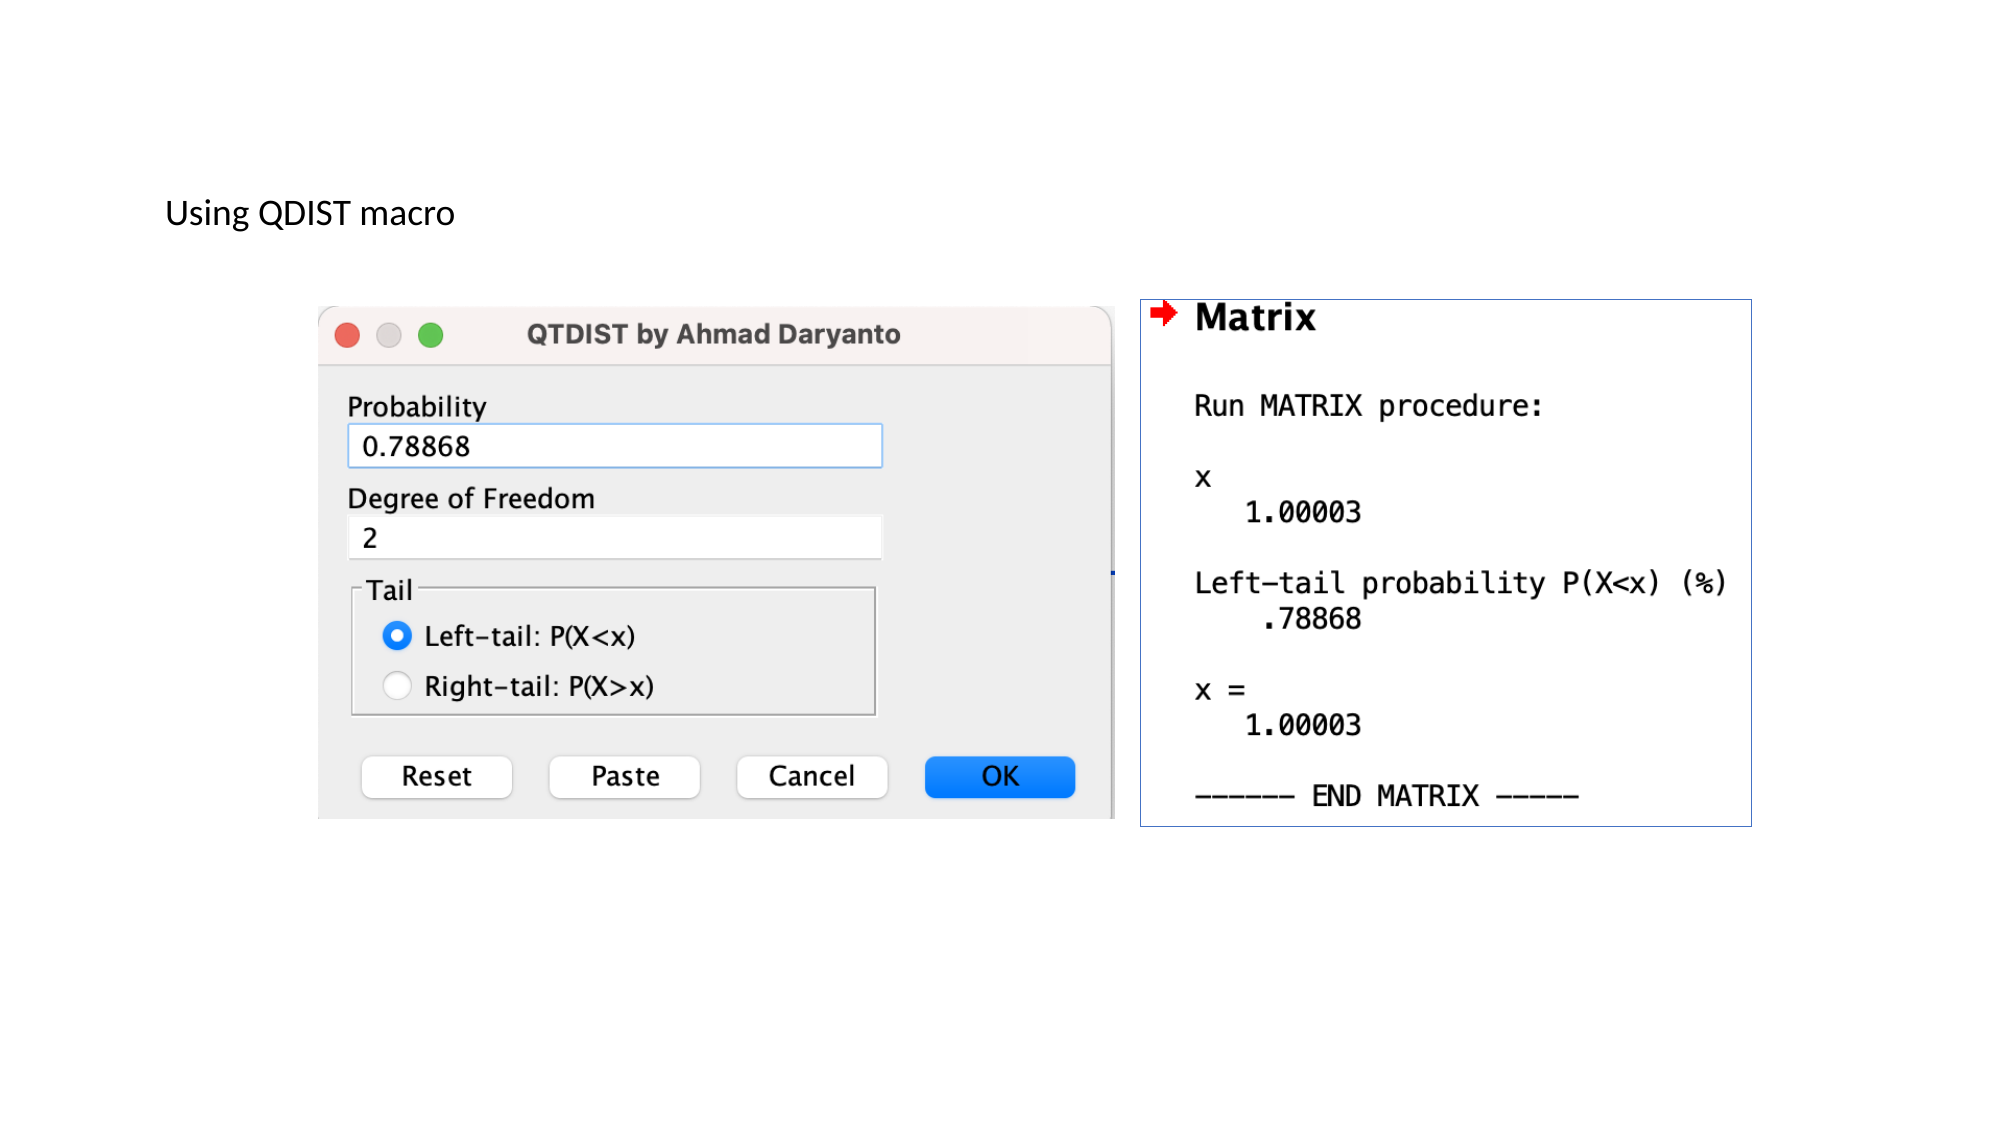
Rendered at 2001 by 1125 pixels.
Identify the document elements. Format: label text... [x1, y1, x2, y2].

text_box Using QDIST macro [150, 180, 584, 241]
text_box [318, 299, 1752, 827]
